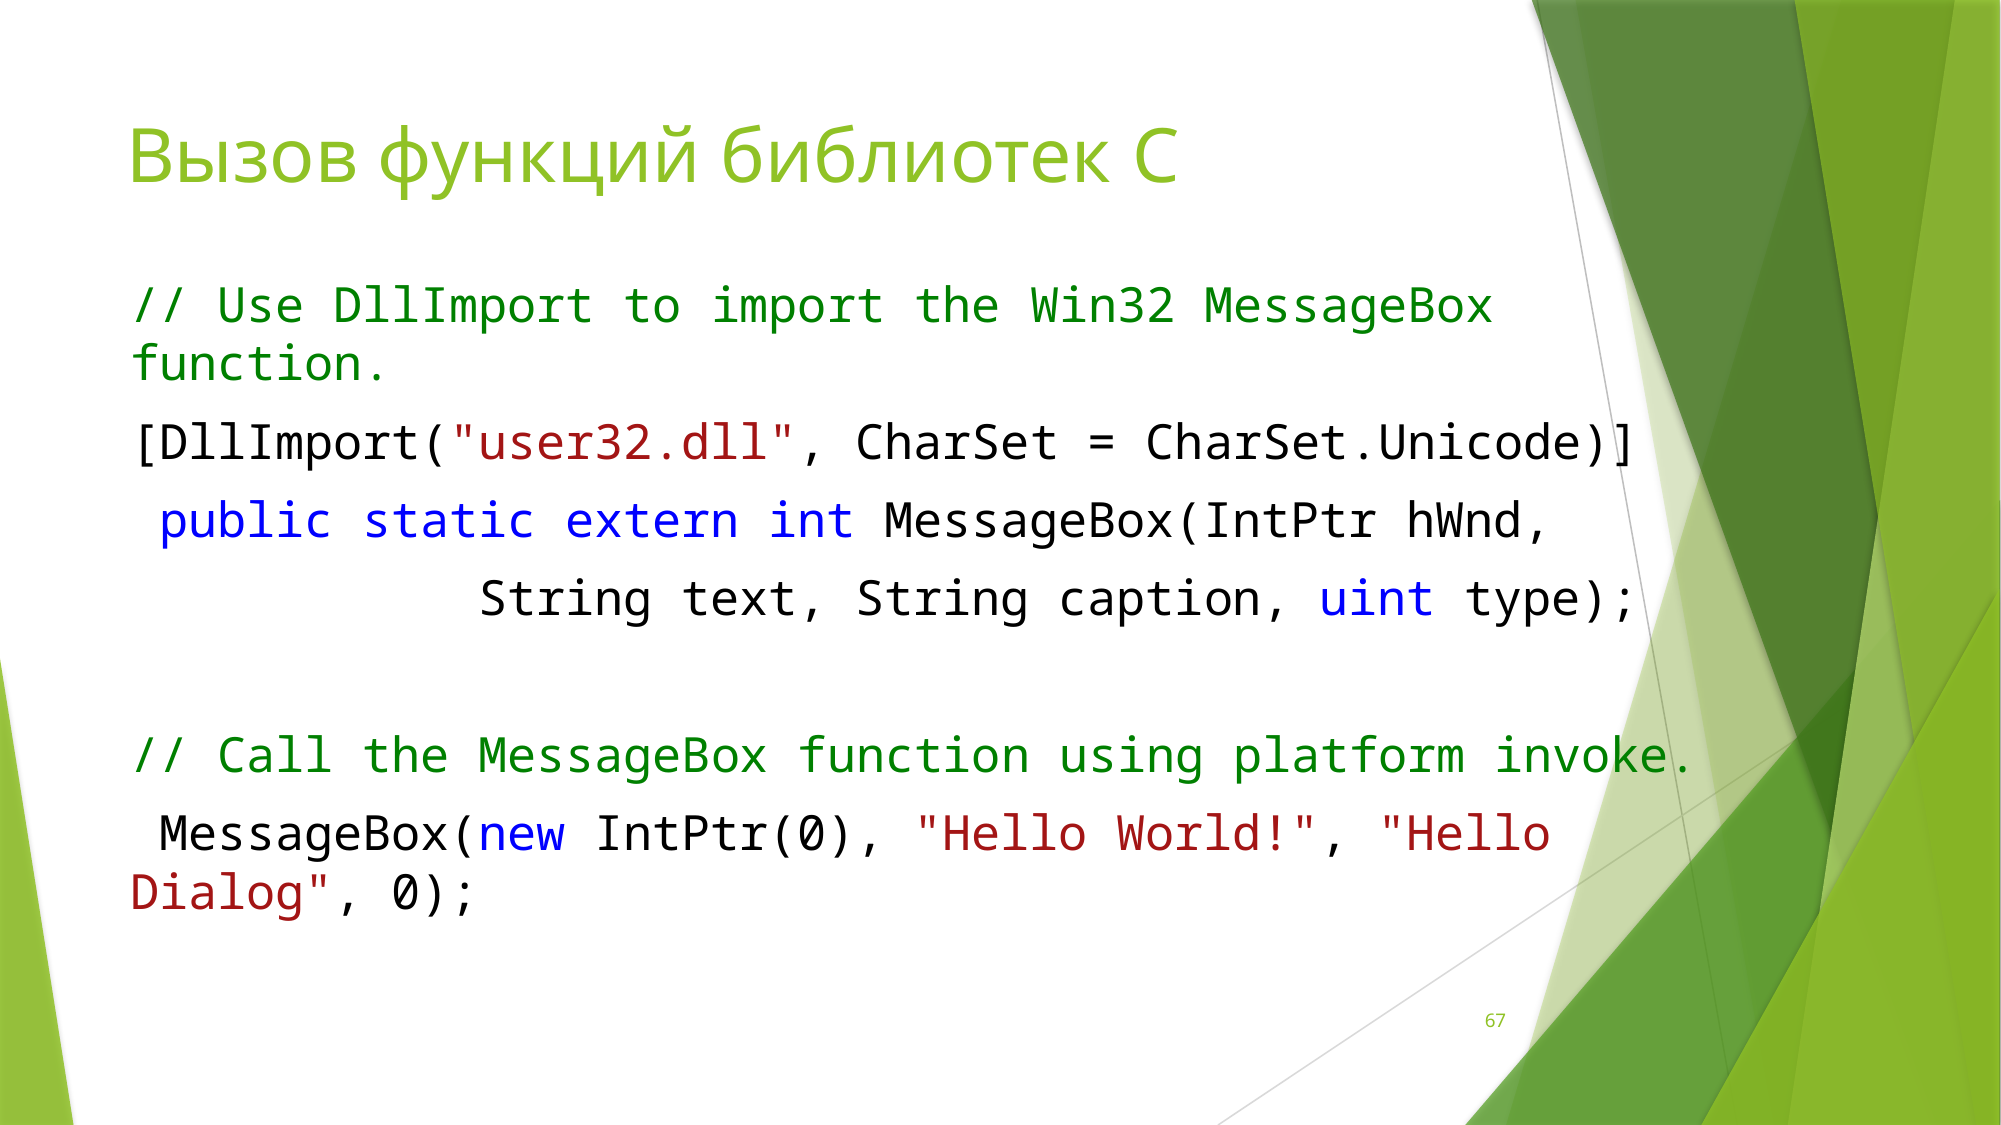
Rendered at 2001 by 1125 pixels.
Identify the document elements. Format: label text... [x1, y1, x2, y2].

list // Use DllImport to import the Win32 MessageBox function. [DllImport("user32.dll", CharSet = CharSet.Unicode)] public static extern int MessageBox(IntPtr hWnd, String text, String caption, uint type); // Call the MessageBox function using platform invoke. MessageBox(new IntPtr(0), "Hello World!", "Hello Dialog", 0); [115, 266, 1713, 978]
title Вызов функций библиотек C [111, 99, 1522, 317]
slide_number 67 [1409, 991, 1522, 1051]
